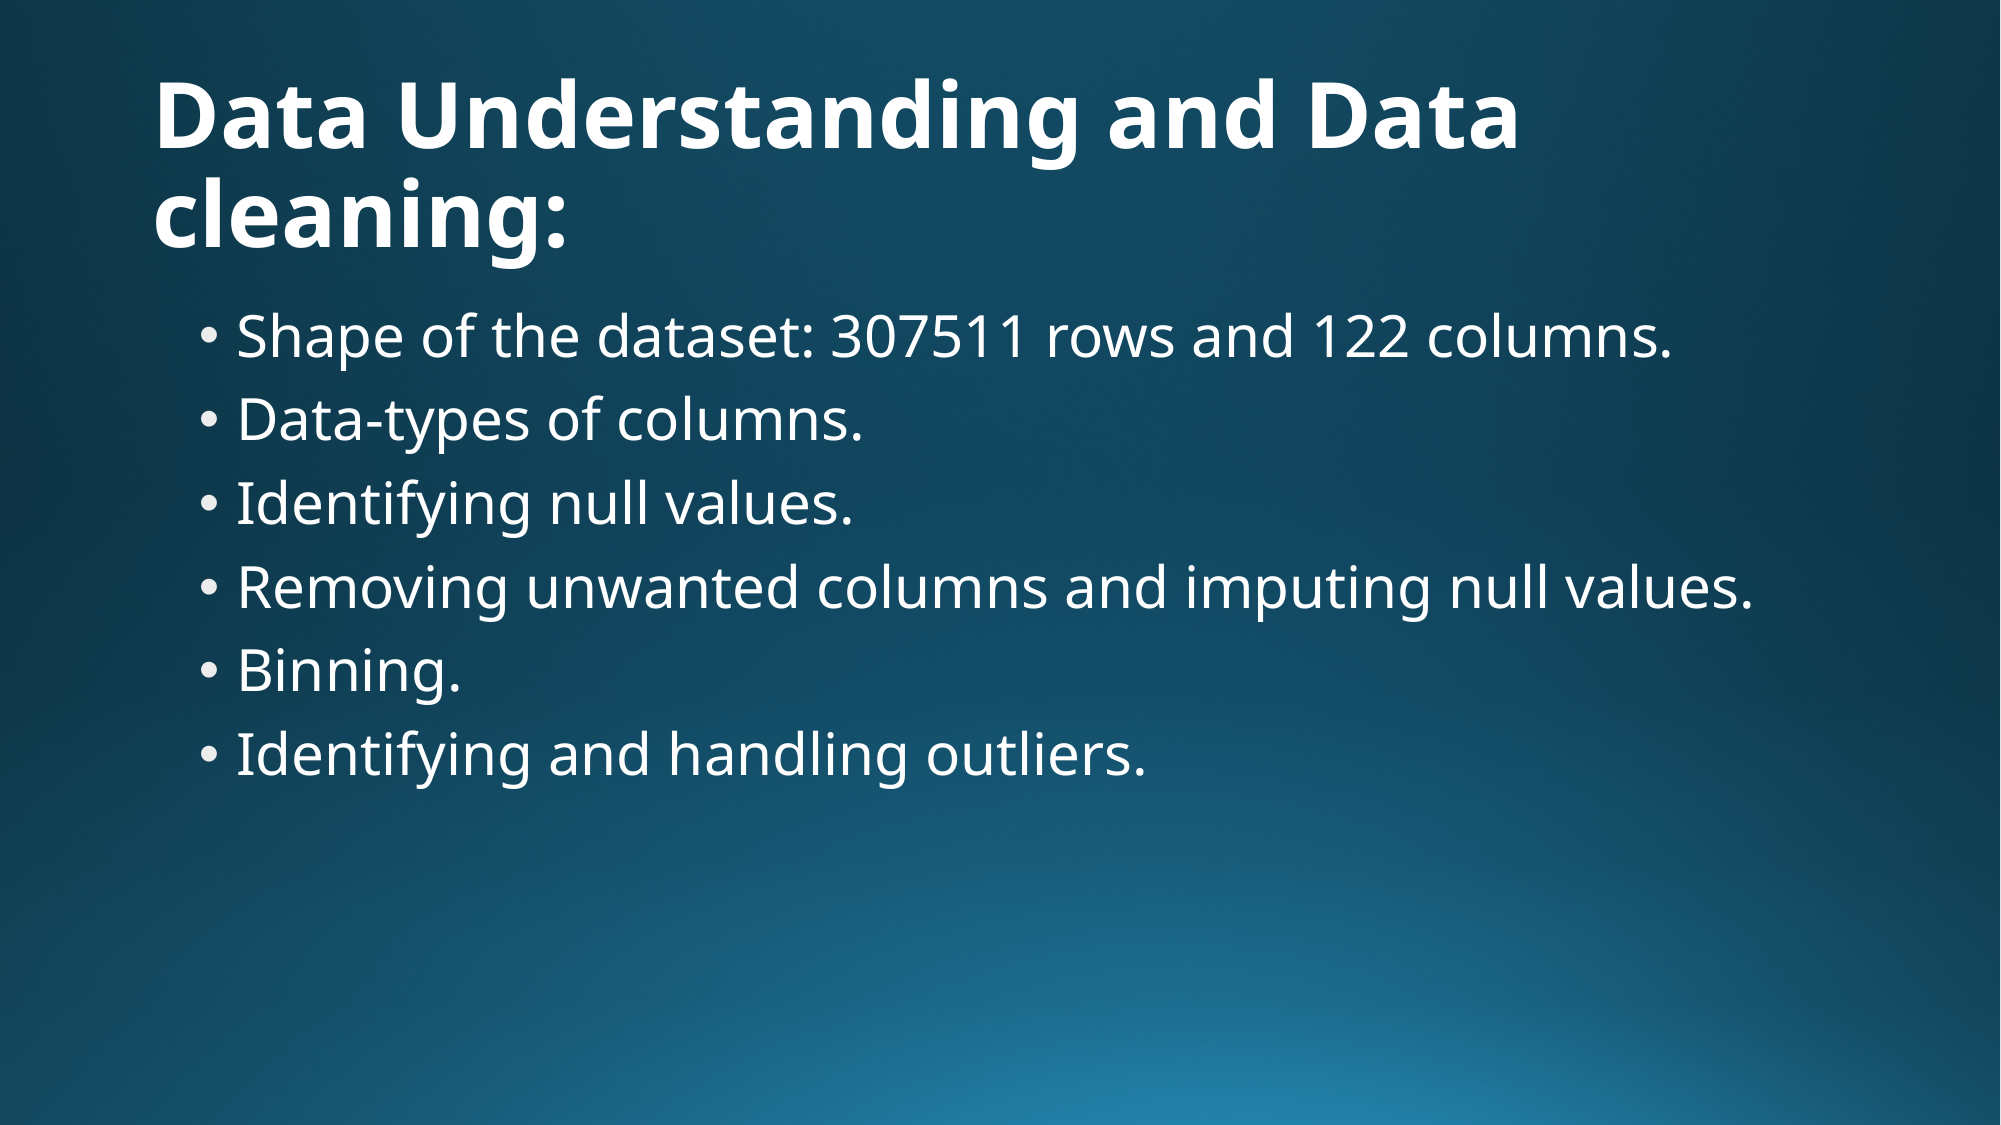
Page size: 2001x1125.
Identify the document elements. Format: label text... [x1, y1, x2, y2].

list Shape of the dataset: 307511 rows and 122 columns. Data-types of columns. Identifying null values. Removing unwanted columns and imputing null values. Binning. Identifying and handling outliers. [183, 299, 1863, 1014]
picture [0, 0, 2001, 1125]
title Data Understanding and Data cleaning: [137, 59, 1863, 278]
